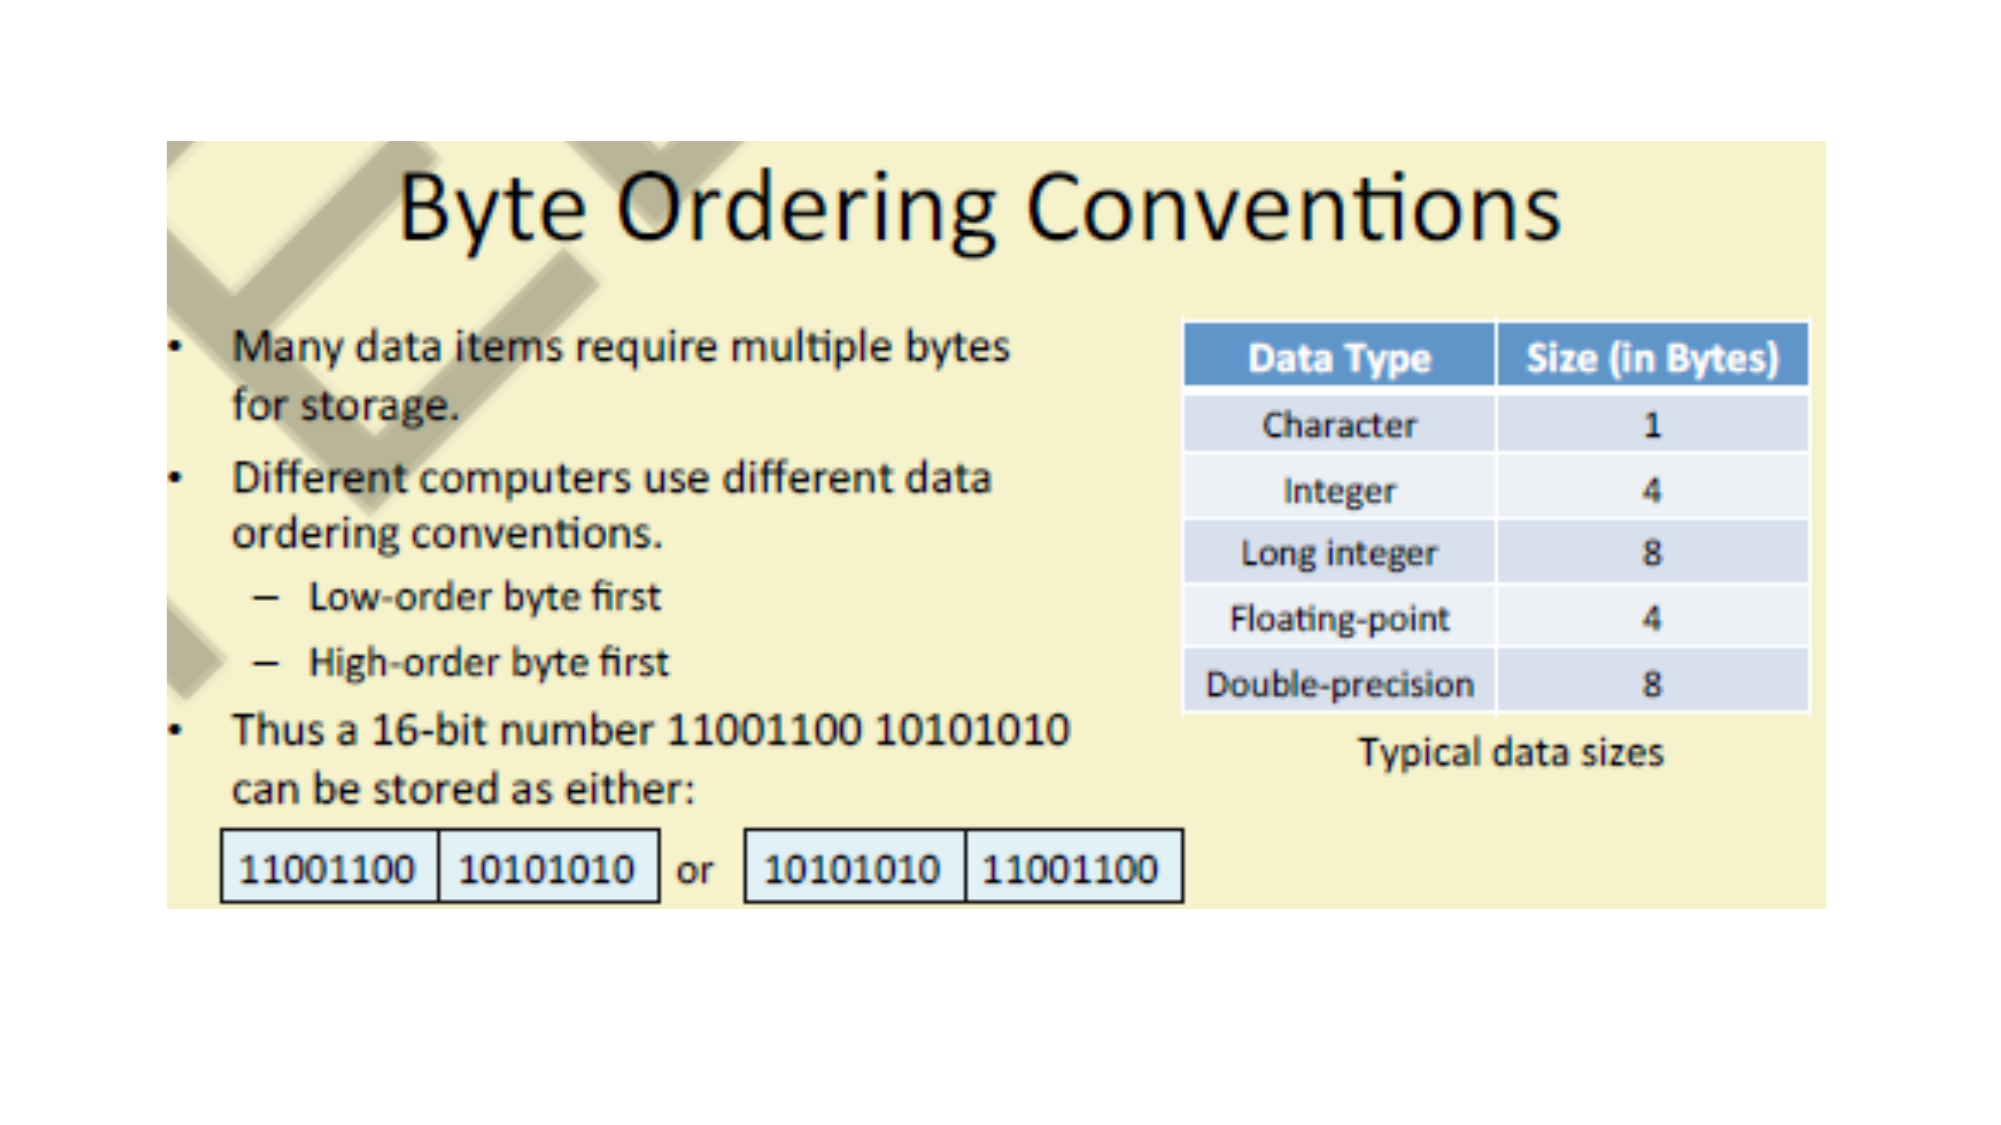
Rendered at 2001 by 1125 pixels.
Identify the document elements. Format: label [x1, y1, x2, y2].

picture [166, 141, 1827, 909]
